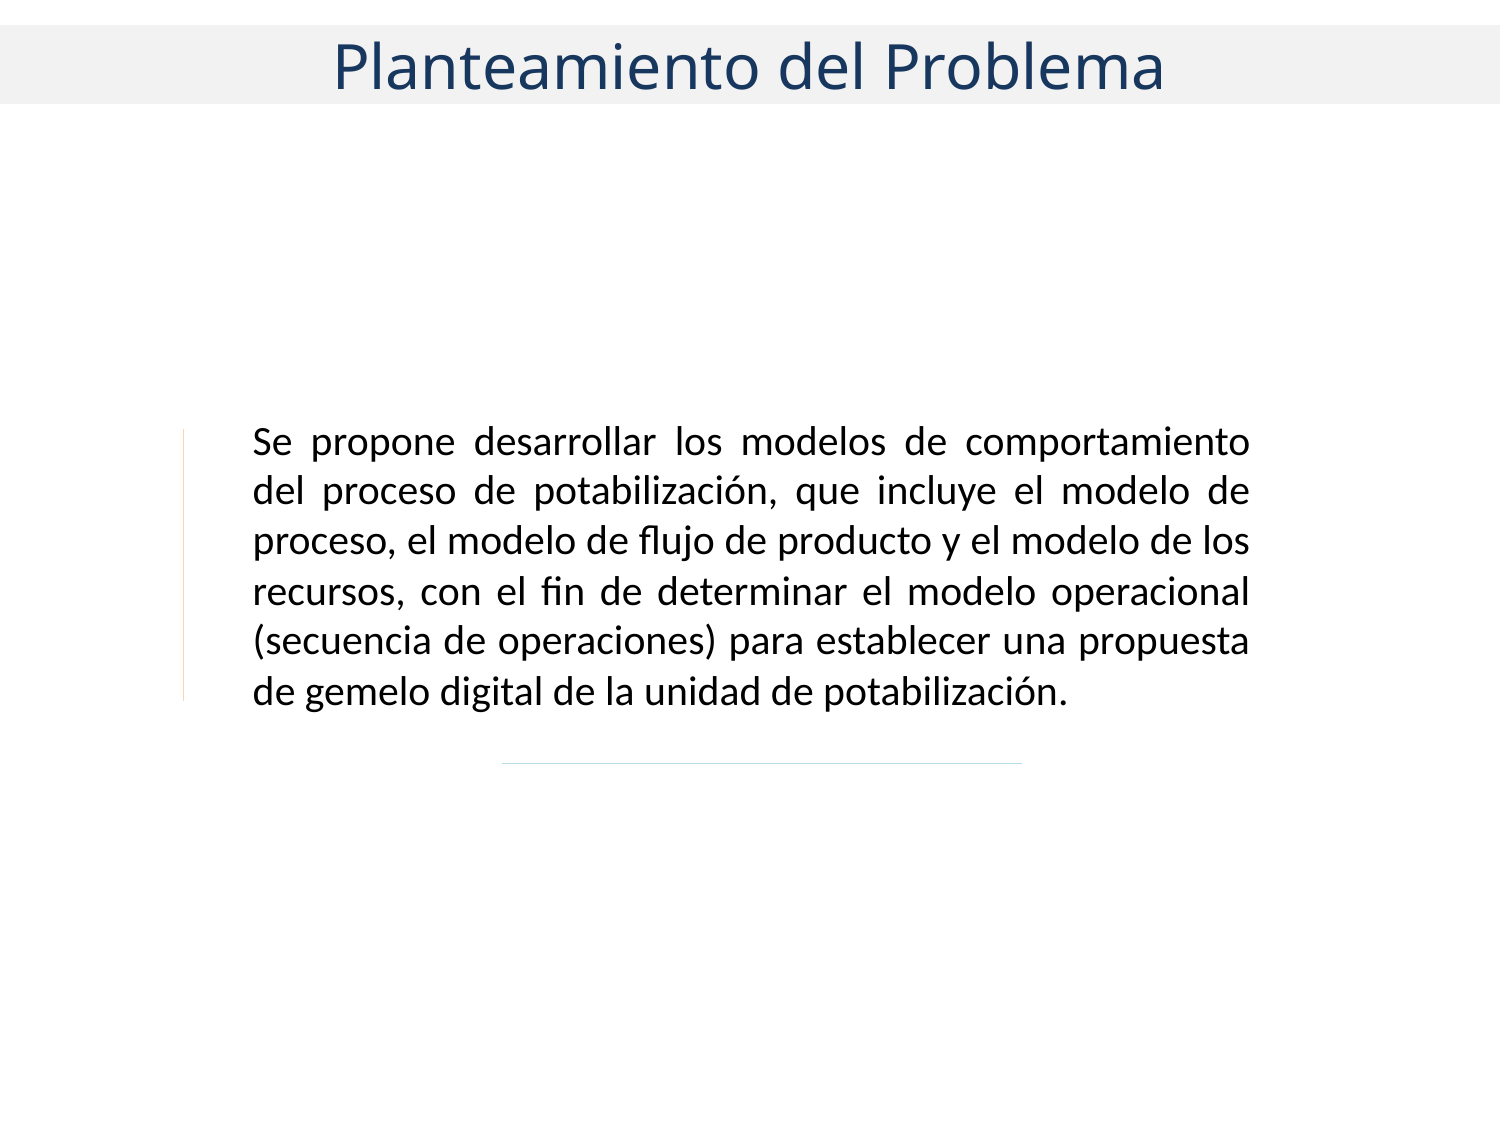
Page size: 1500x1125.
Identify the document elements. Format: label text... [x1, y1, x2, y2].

text_box Planteamiento del Problema [0, 25, 1500, 104]
text_box Se propone desarrollar los modelos de comportamiento del proceso de potabilización, que incluye el modelo de proceso, el modelo de flujo de producto y el modelo de los recursos, con el fin de determinar el modelo operacional (secuencia de operaciones) para establecer una propuesta de gemelo digital de la unidad de potabilización. [237, 405, 1266, 721]
